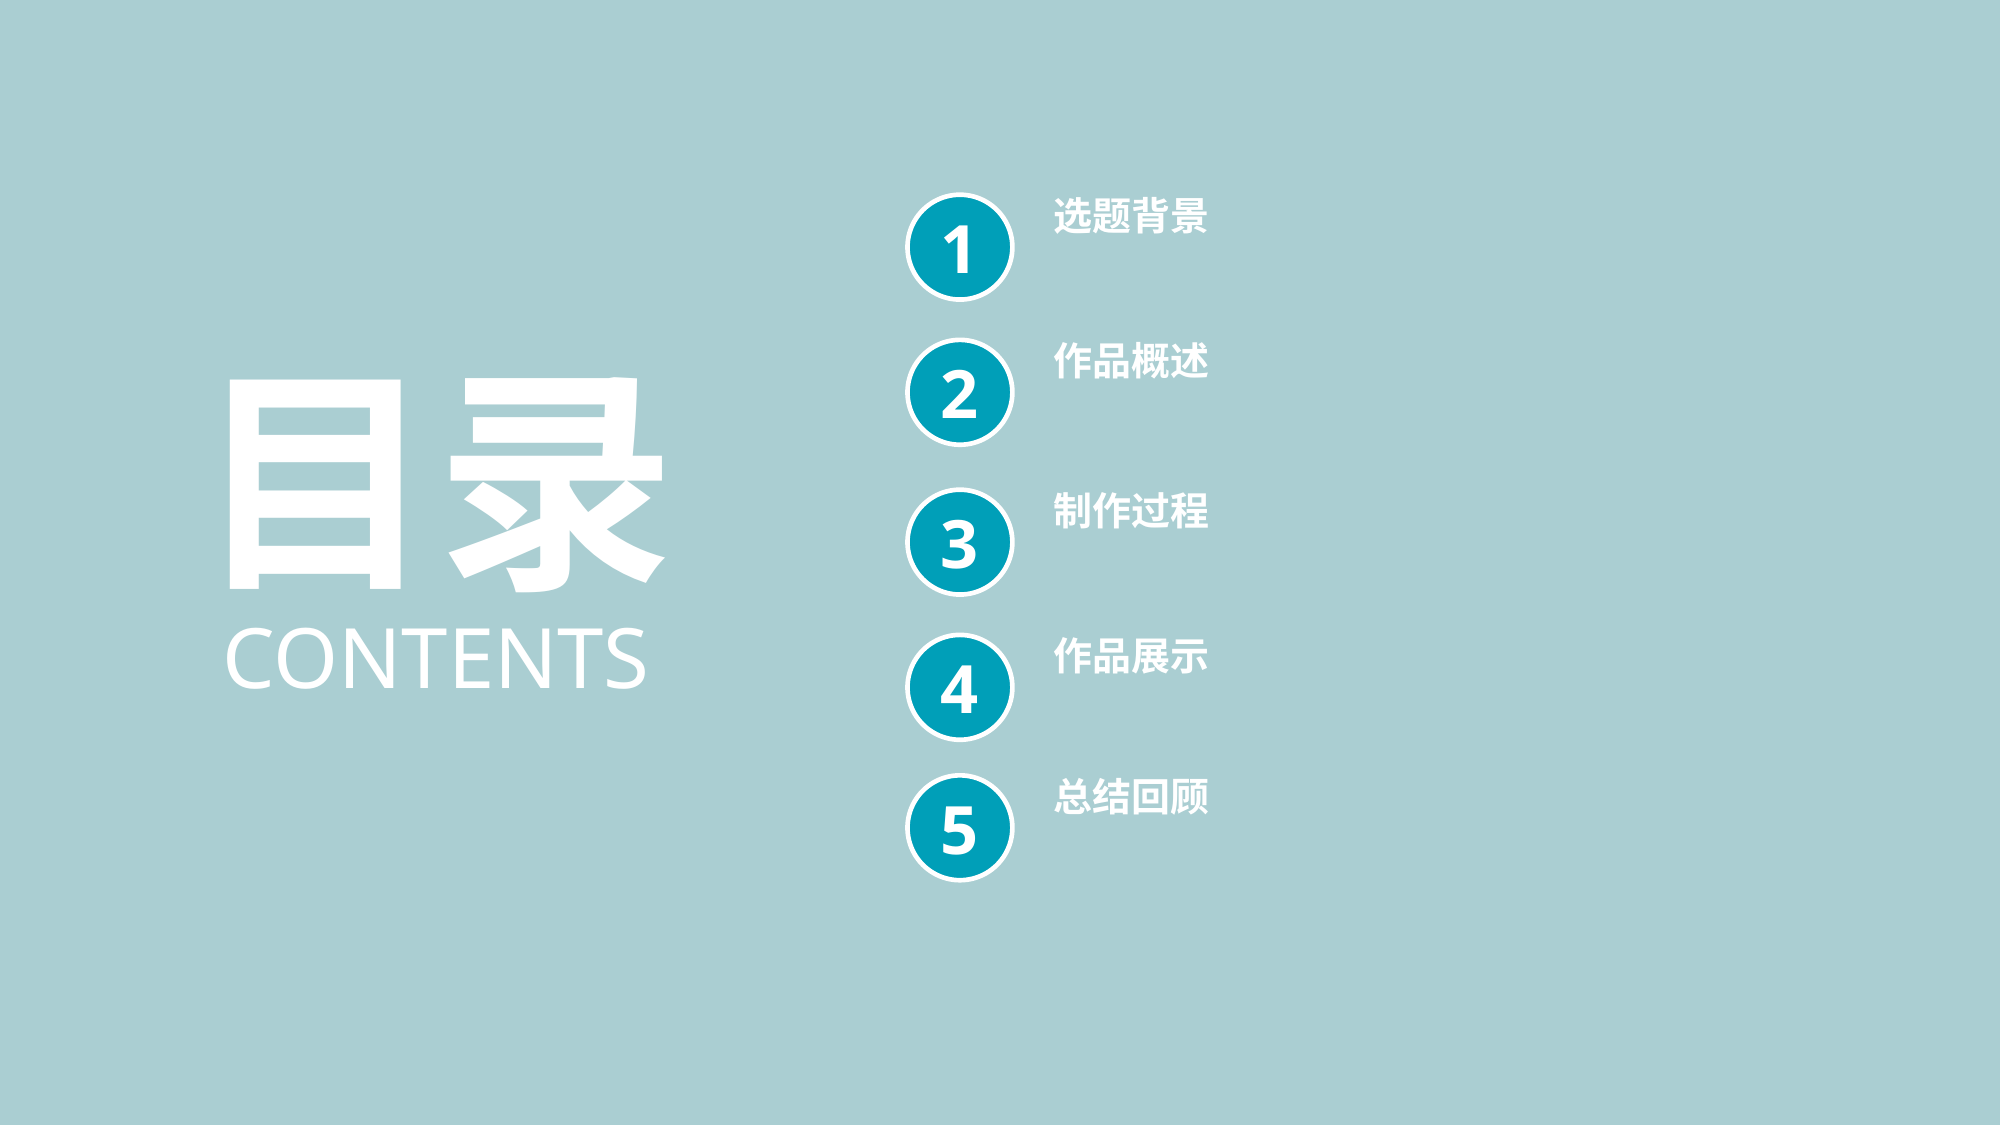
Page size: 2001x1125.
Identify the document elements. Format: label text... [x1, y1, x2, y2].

text_box 1 [907, 194, 1013, 300]
text_box 总结回顾 [1039, 764, 1224, 827]
text_box 作品展示 [1039, 624, 1224, 686]
text_box 5 [907, 775, 1013, 881]
text_box 4 [907, 634, 1013, 740]
text_box 制作过程 [1039, 479, 1224, 541]
text_box CONTENTS [207, 626, 665, 713]
text_box 目录 [181, 323, 691, 626]
text_box 3 [907, 489, 1013, 595]
text_box 2 [907, 339, 1013, 445]
text_box 作品概述 [1039, 329, 1224, 391]
text_box 选题背景 [1039, 184, 1224, 246]
